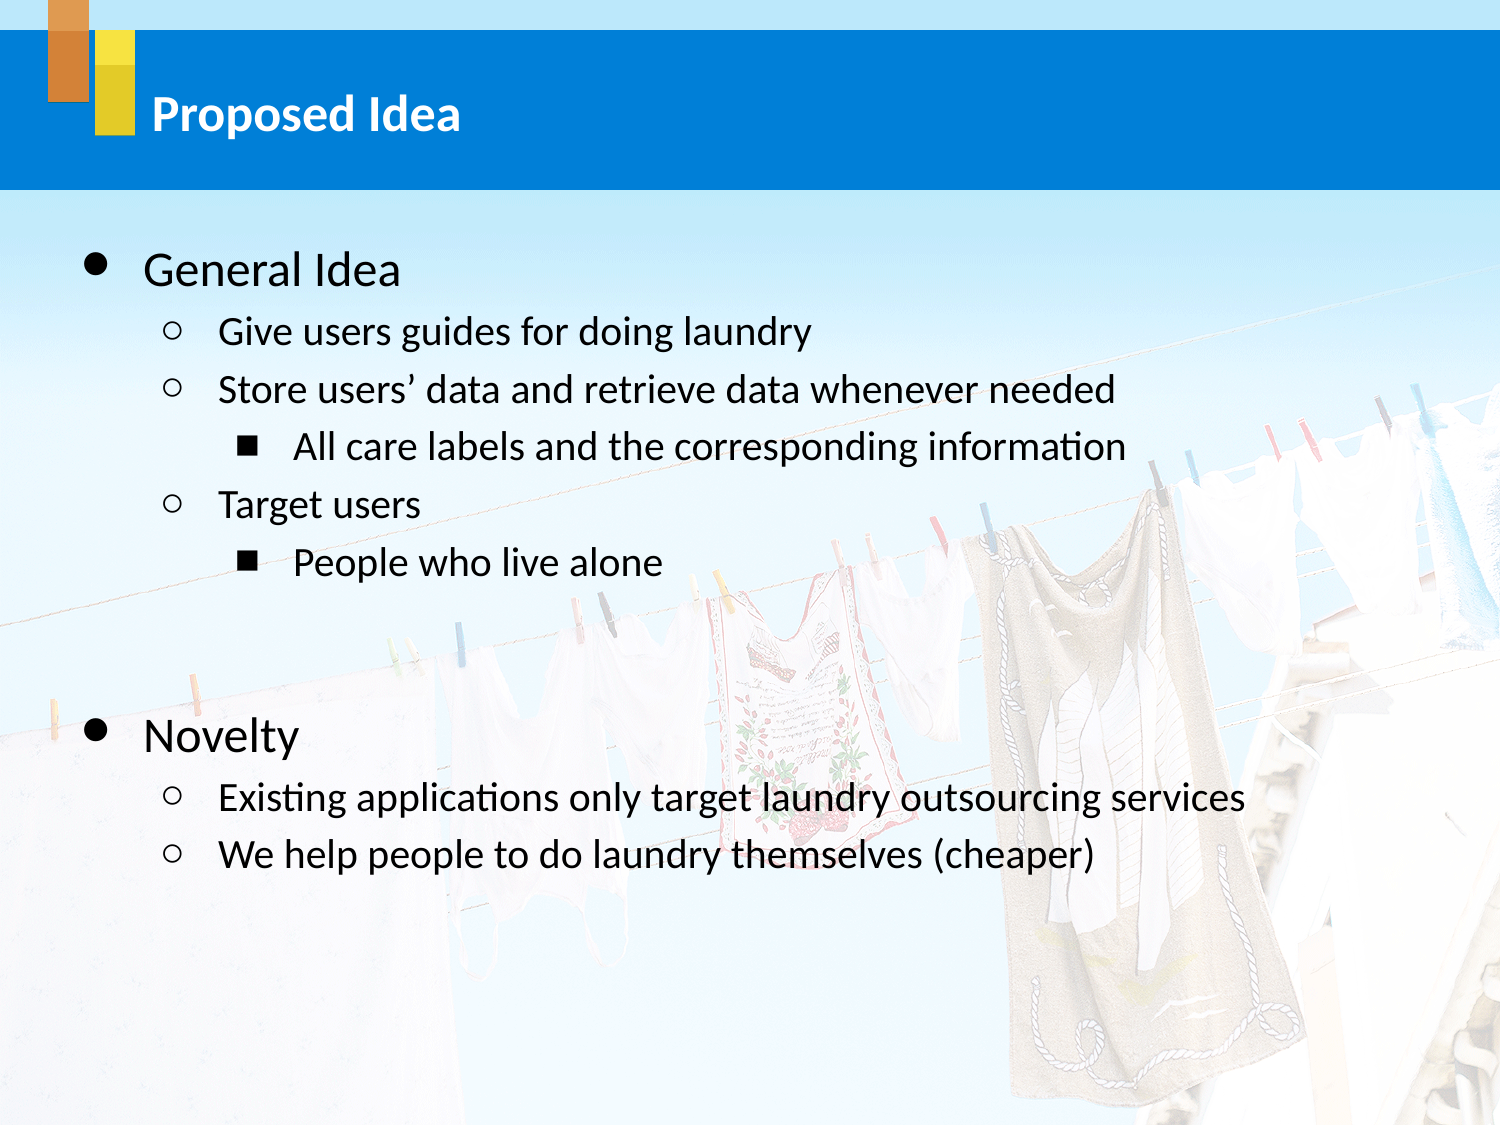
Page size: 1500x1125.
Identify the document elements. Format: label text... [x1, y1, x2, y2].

list General Idea Give users guides for doing laundry Store users’ data and retrieve data whenever needed All care labels and the corresponding information Target users People who live alone Novelty Existing applications only target laundry outsourcing services We help people to do laundry themselves (cheaper) [53, 219, 1429, 1125]
picture [0, 0, 1500, 1125]
title Proposed Idea [136, 45, 1460, 177]
